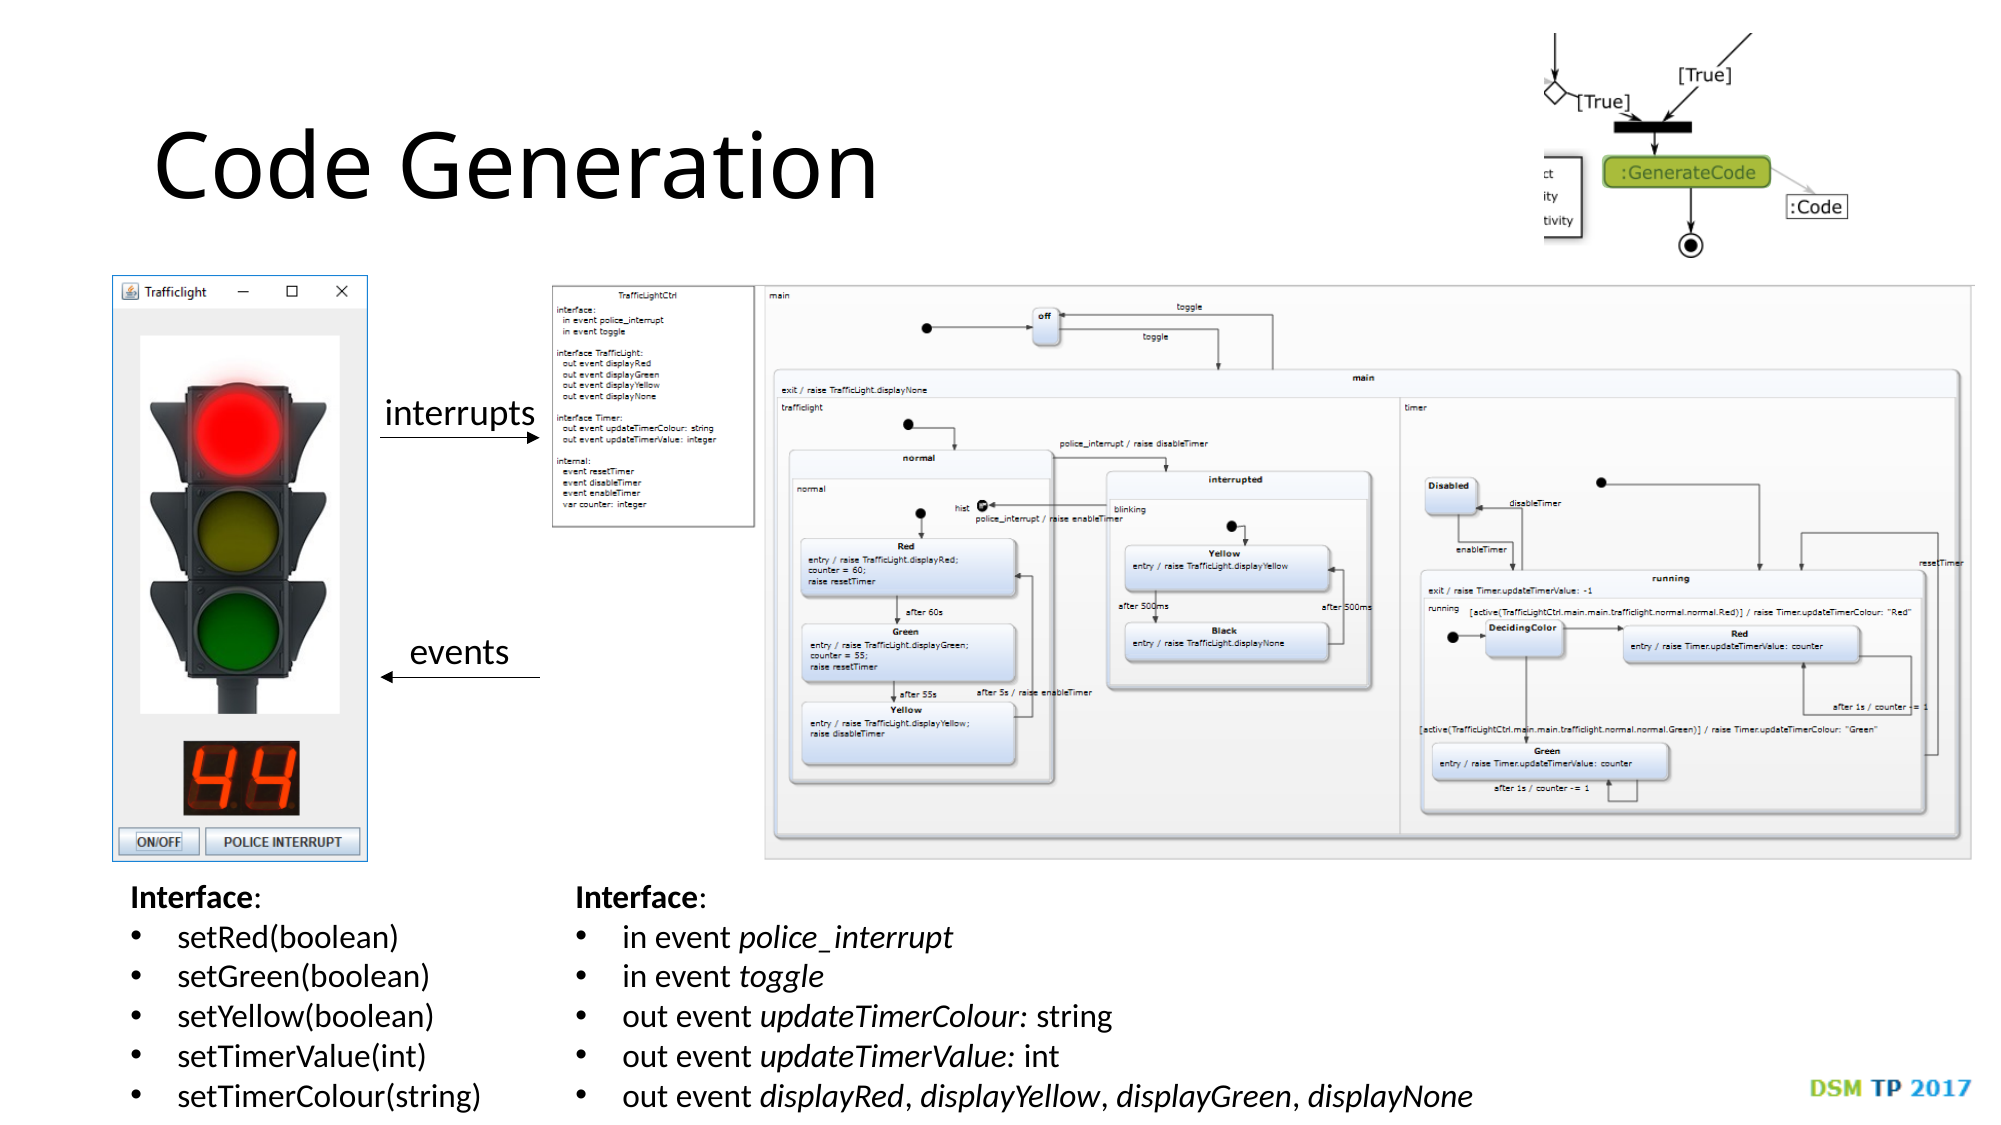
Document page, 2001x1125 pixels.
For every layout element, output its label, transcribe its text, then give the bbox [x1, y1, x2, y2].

picture [1805, 1072, 1976, 1103]
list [1544, 33, 1863, 258]
text_box interrupts [369, 380, 551, 441]
text_box Interface: in event police_interrupt in event toggle out event updateTimerColour: string out event updateTimerValue: int out event displayRed, displayYellow, displayGreen, displayNone [560, 867, 1489, 1122]
text_box Interface: setRed(boolean) setGreen(boolean) setYellow(boolean) setTimerValue(int) setTimerColour(string) [115, 867, 498, 1122]
title Code Generation [137, 59, 1863, 278]
picture [112, 275, 368, 862]
text_box events [394, 619, 525, 677]
picture [551, 284, 1975, 862]
